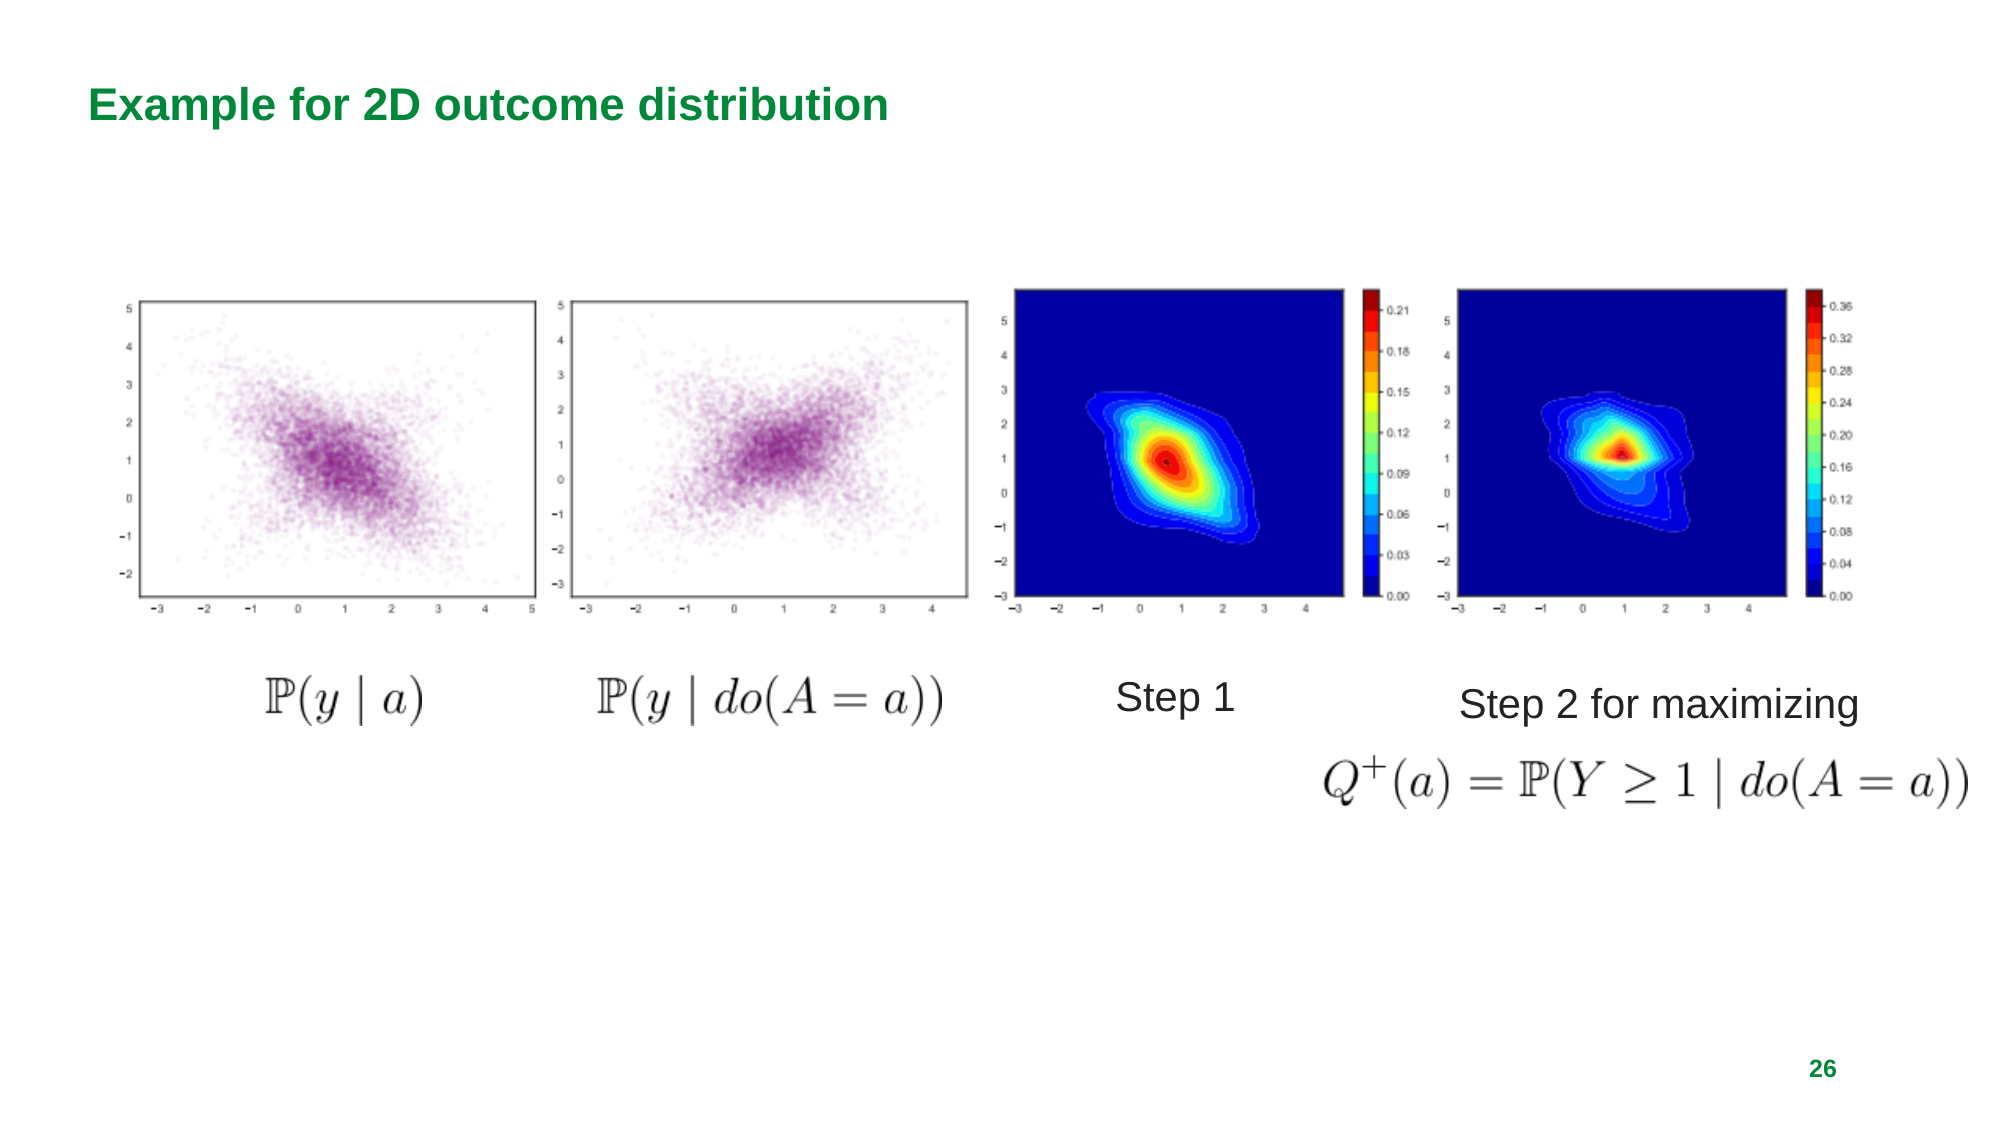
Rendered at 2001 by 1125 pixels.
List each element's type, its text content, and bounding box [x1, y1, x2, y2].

picture [265, 675, 422, 726]
text_box Step 2 for maximizing [1443, 675, 1918, 755]
title Example for 2D outcome distribution [73, 73, 1927, 246]
picture [597, 675, 942, 726]
text_box Step 1 [1100, 668, 1323, 783]
picture [73, 285, 1893, 636]
slide_number 26 [1809, 1052, 1928, 1098]
picture [1322, 755, 1968, 810]
